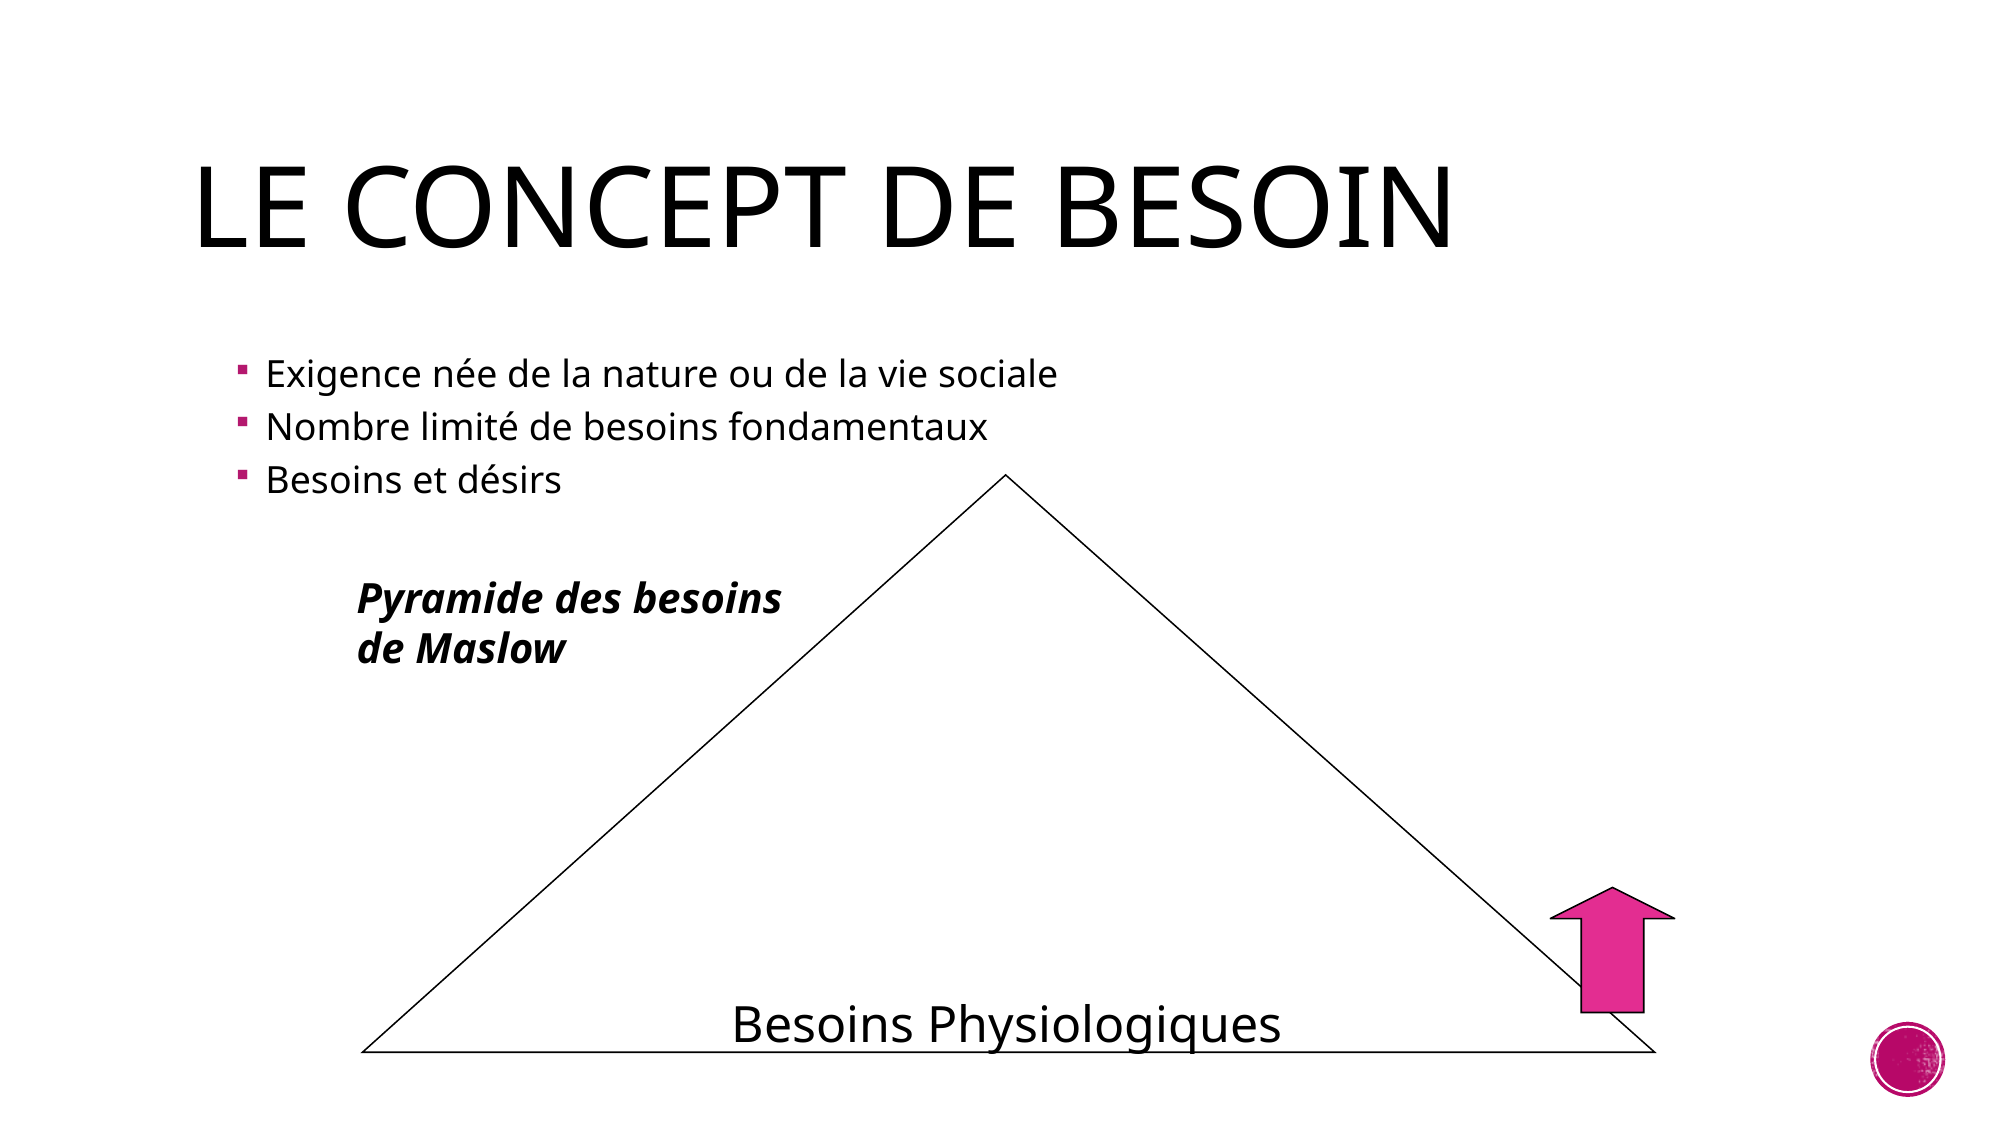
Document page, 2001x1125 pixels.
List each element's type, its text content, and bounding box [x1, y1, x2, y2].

text_box [1550, 887, 1676, 1013]
title Le concept de besoin [175, 79, 1826, 344]
list Exigence née de la nature ou de la vie sociale Nombre limité de besoins fondamentaux Besoins et désirs [175, 348, 1826, 1013]
text_box Pyramide des besoins de Maslow [341, 564, 798, 680]
text_box Besoins Physiologiques [362, 474, 1655, 1053]
